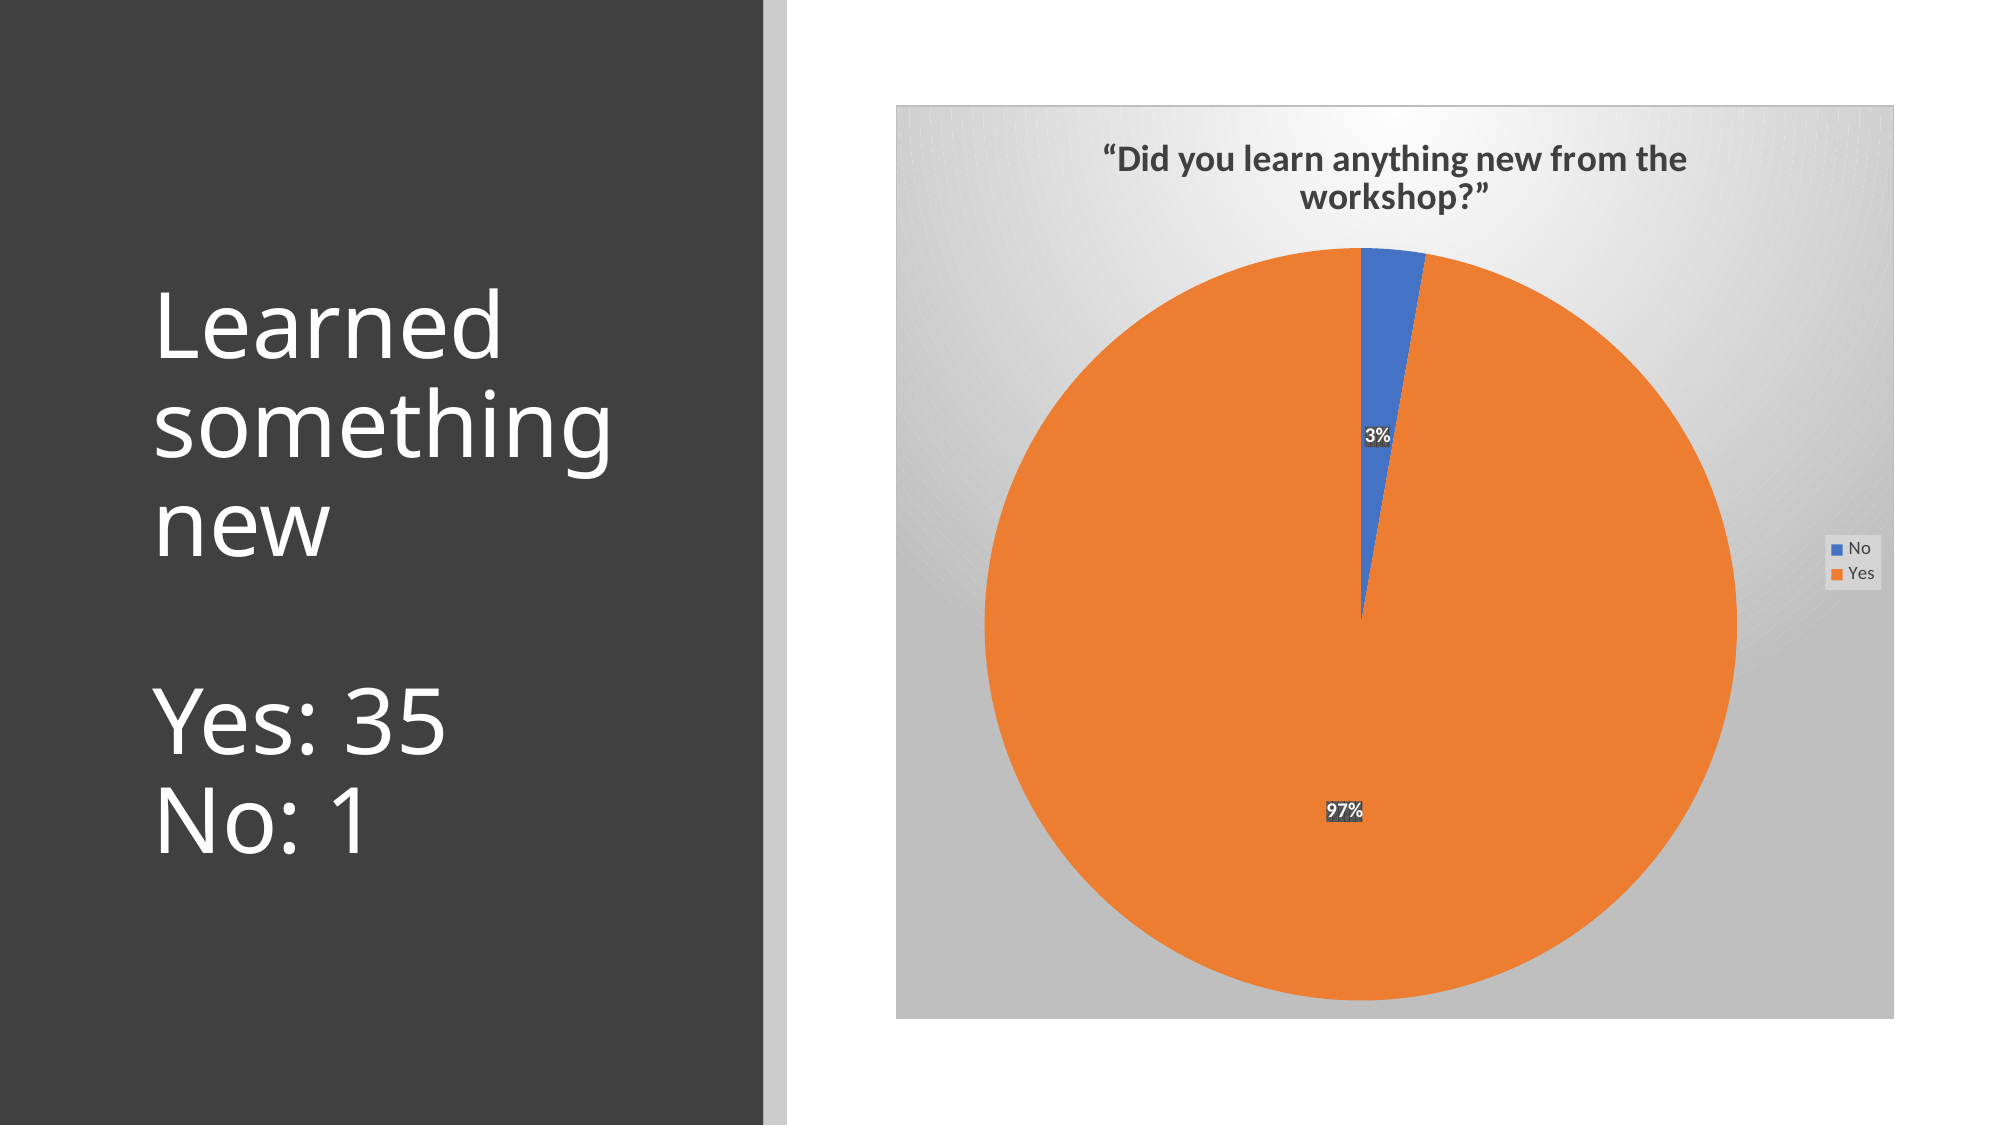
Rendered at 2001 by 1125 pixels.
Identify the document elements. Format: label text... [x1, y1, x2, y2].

chart [895, 105, 1895, 1020]
title Learned something new Yes: 35 No: 1 [137, 133, 685, 1020]
text_box [0, 0, 762, 1125]
text_box [762, 0, 788, 1125]
